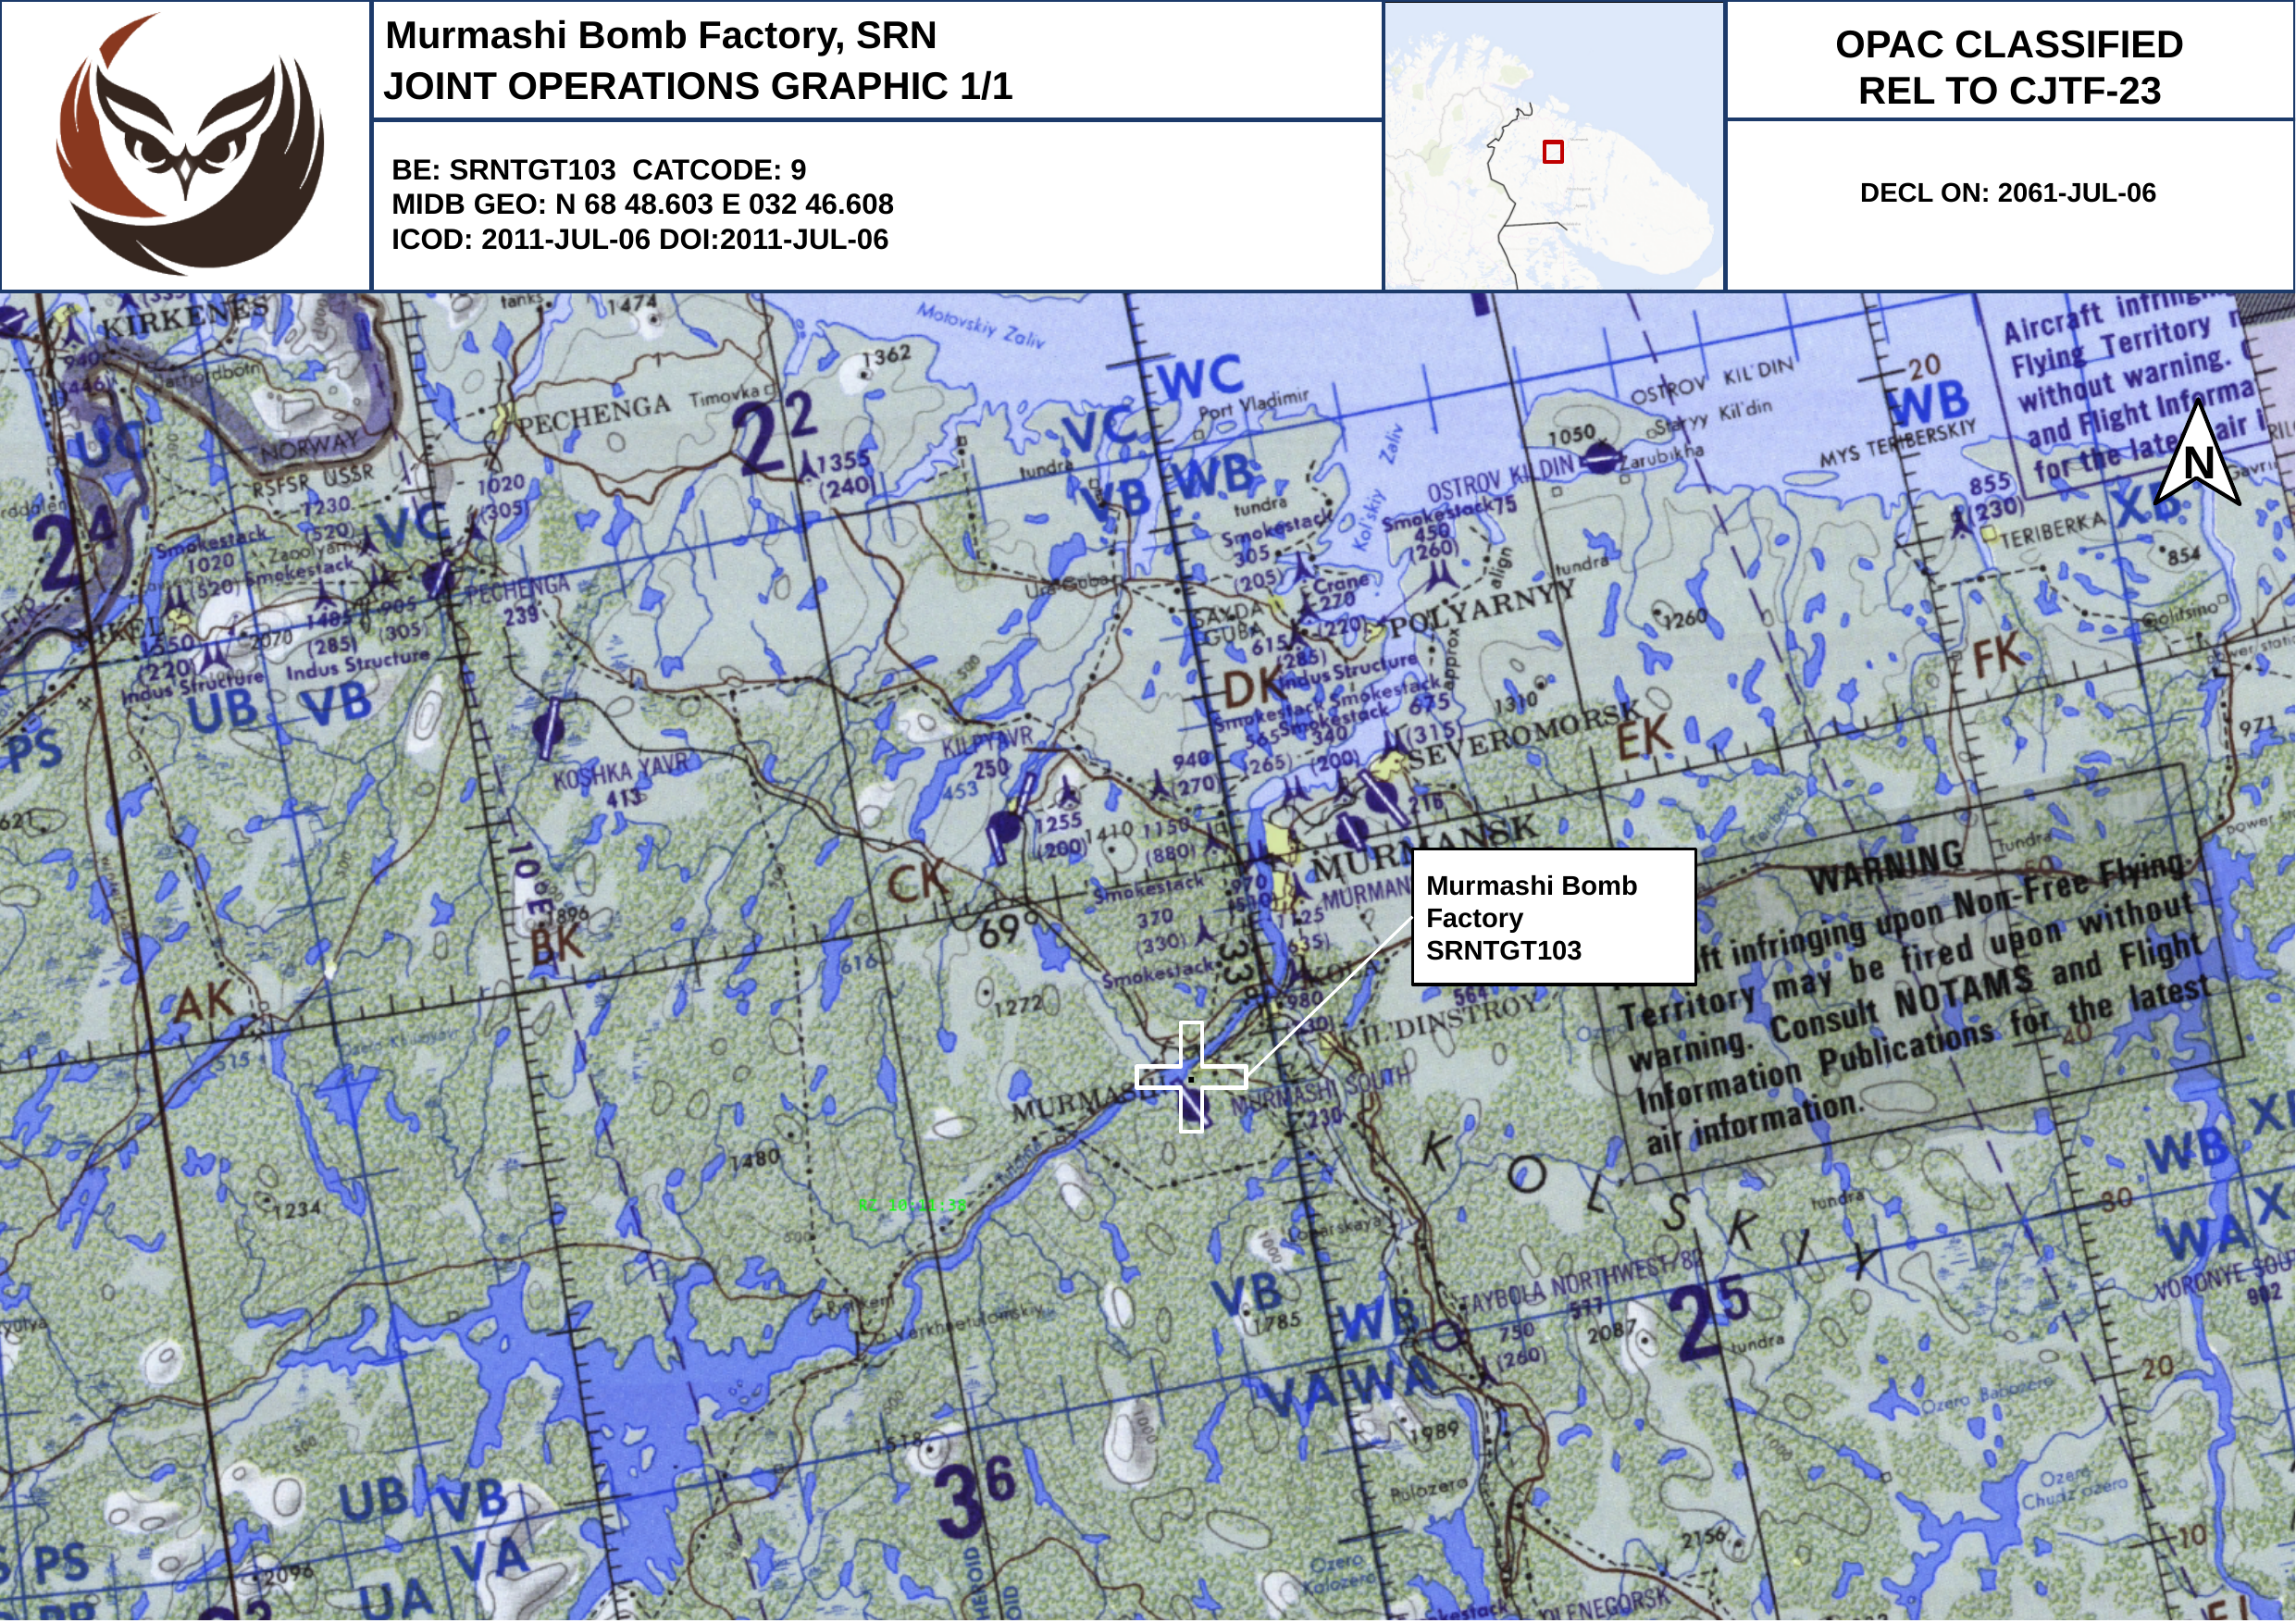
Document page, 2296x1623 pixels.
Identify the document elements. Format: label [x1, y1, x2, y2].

picture [0, 302, 2296, 1620]
text_box [1246, 916, 1413, 1078]
text_box [2154, 399, 2240, 505]
text_box [0, 0, 2296, 302]
